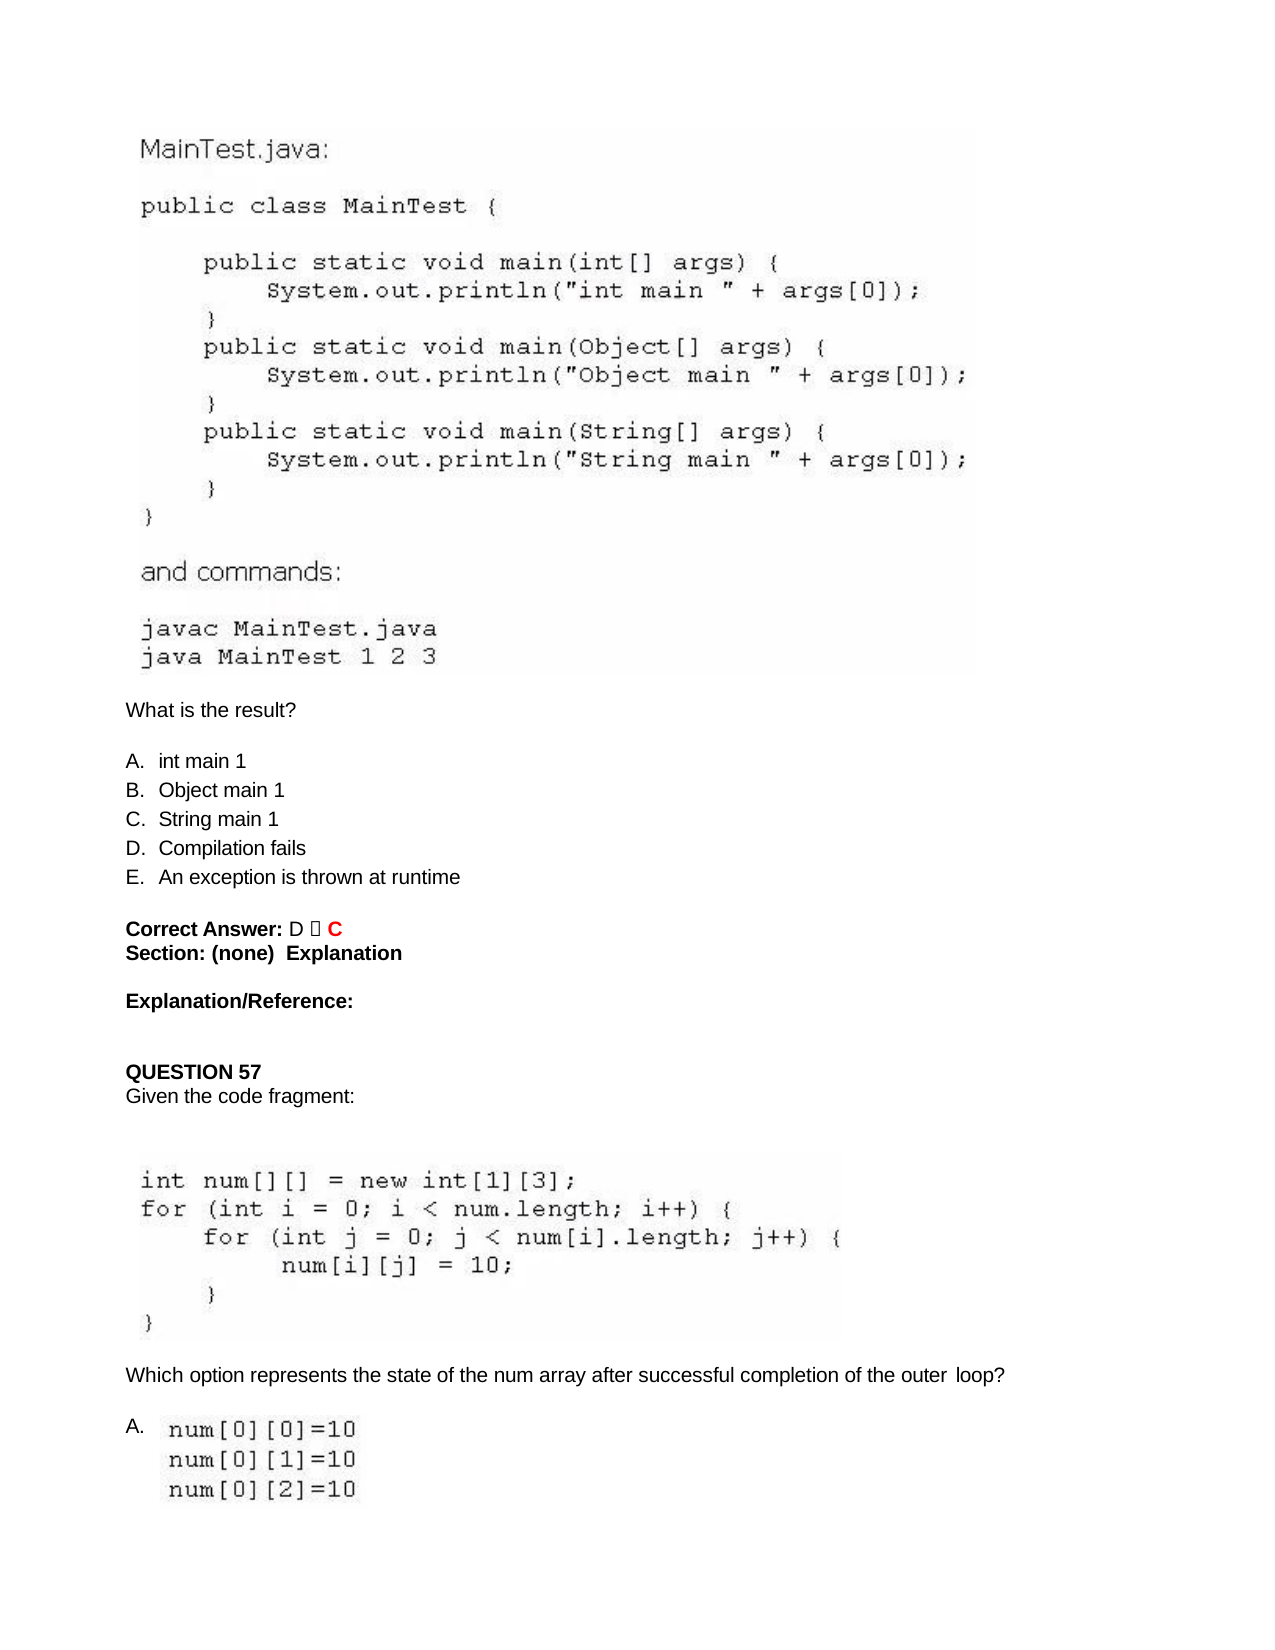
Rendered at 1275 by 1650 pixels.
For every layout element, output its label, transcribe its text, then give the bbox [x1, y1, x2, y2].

text_box What is the result? int main 1 Object main 1 String main 1 Compilation fails An exception is thrown at runtime Correct Answer: D  C Section: (none) Explanation Explanation/Reference: QUESTION 57 Given the code fragment: [123, 694, 625, 1108]
text_box [159, 1415, 367, 1508]
text_box [139, 127, 975, 675]
text_box [139, 1152, 842, 1340]
text_box Which option represents the state of the num array after successful completion of the outer loop? A. [123, 1359, 1019, 1438]
